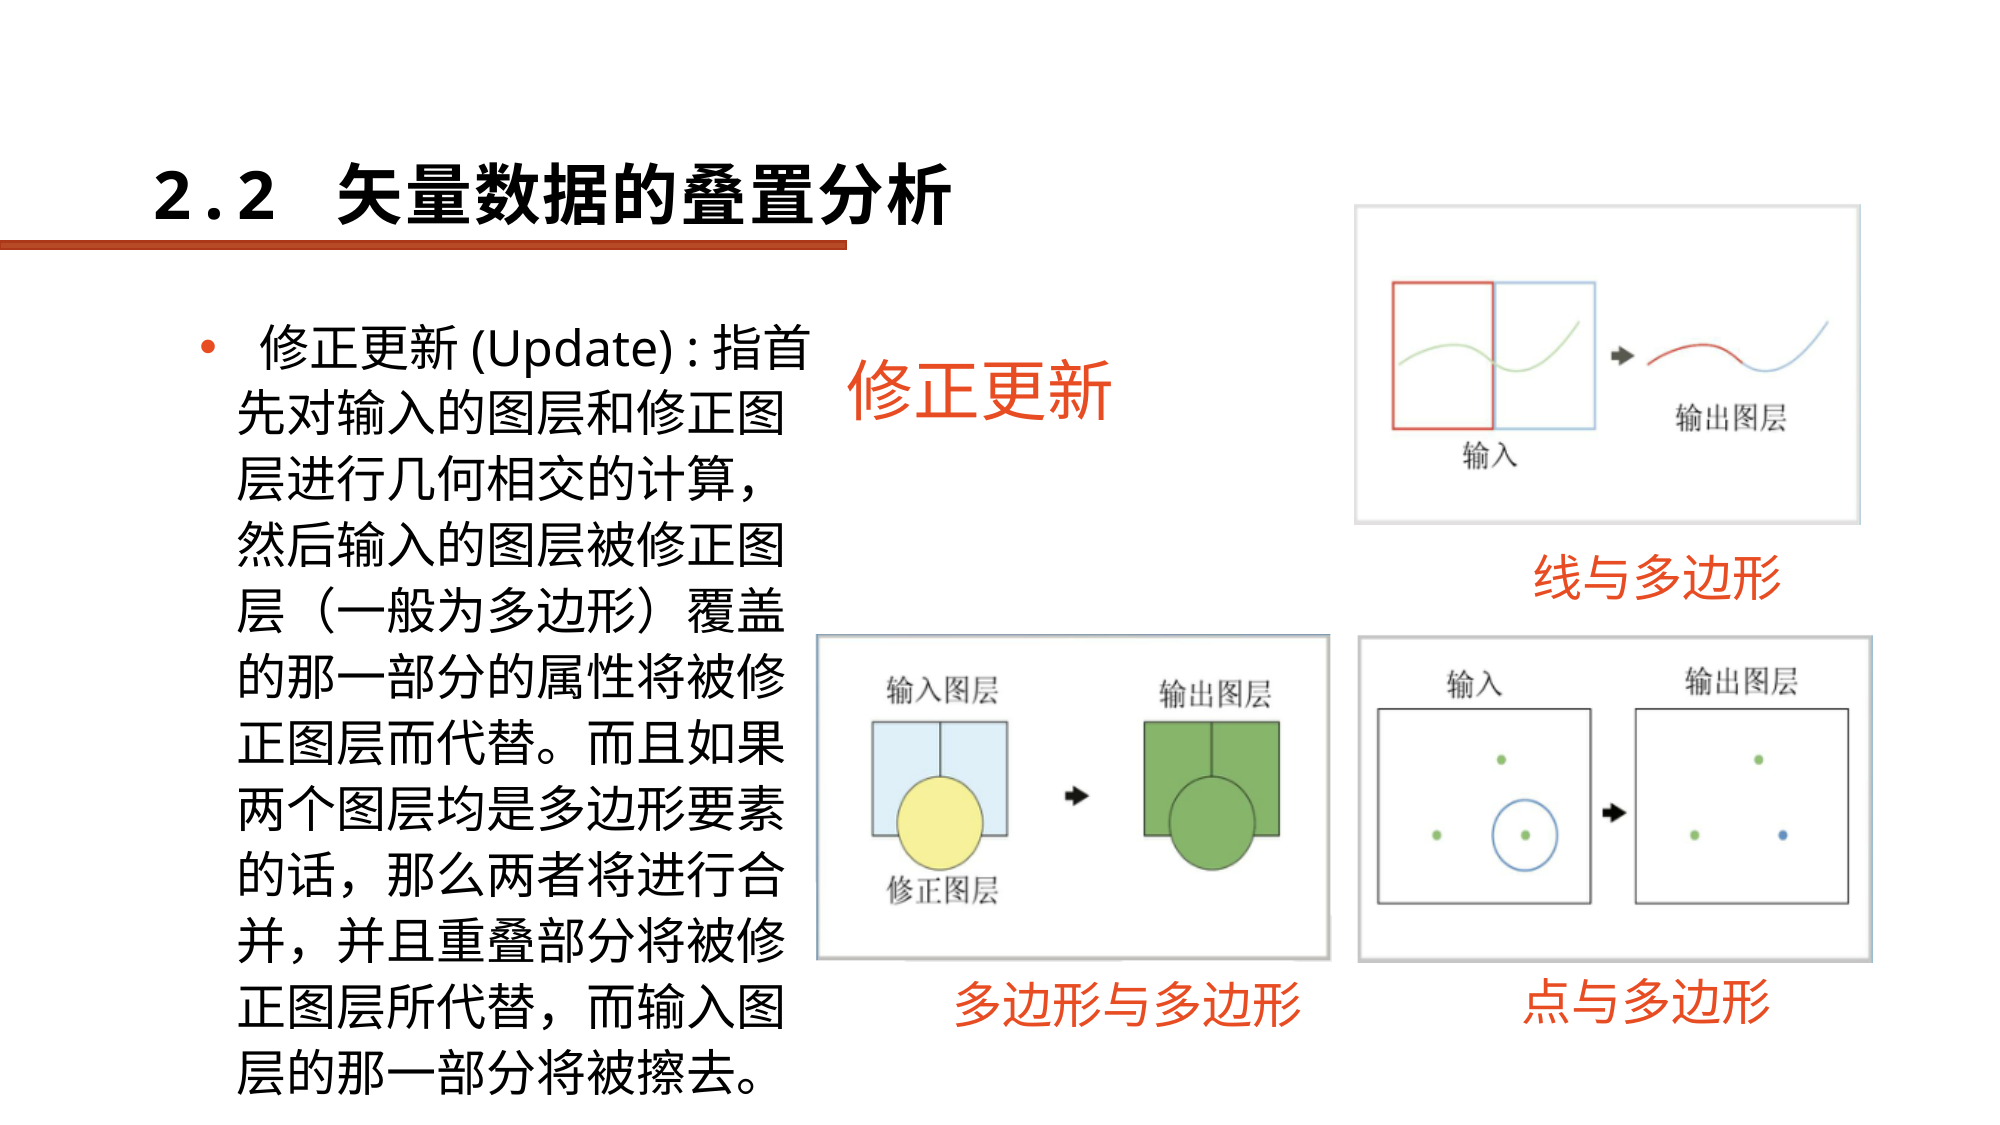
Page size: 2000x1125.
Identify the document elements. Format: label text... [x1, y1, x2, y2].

title 2.2 矢量数据的叠置分析 [137, 16, 1638, 242]
text_box 点与多边形 [1506, 963, 1787, 1038]
text_box 线与多边形 [1517, 538, 1839, 614]
text_box 多边形与多边形 [937, 966, 1329, 1042]
picture [1354, 200, 1861, 525]
picture [815, 634, 1332, 962]
text_box 修正更新(Update) :指首先对输入的图层和修正图层进行几何相交的计算，然后输入的图层被修正图层（一般为多边形）覆盖的那一部分的属性将被修正图层而代替。而且如果两个图层均是多边形要素的话，那么两者将进行合并，并且重叠部分将被修正图层所代替，而输入图层的那一部分将被擦去。 [184, 302, 850, 1109]
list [1355, 628, 1873, 963]
text_box 修正更新 [850, 341, 1144, 437]
